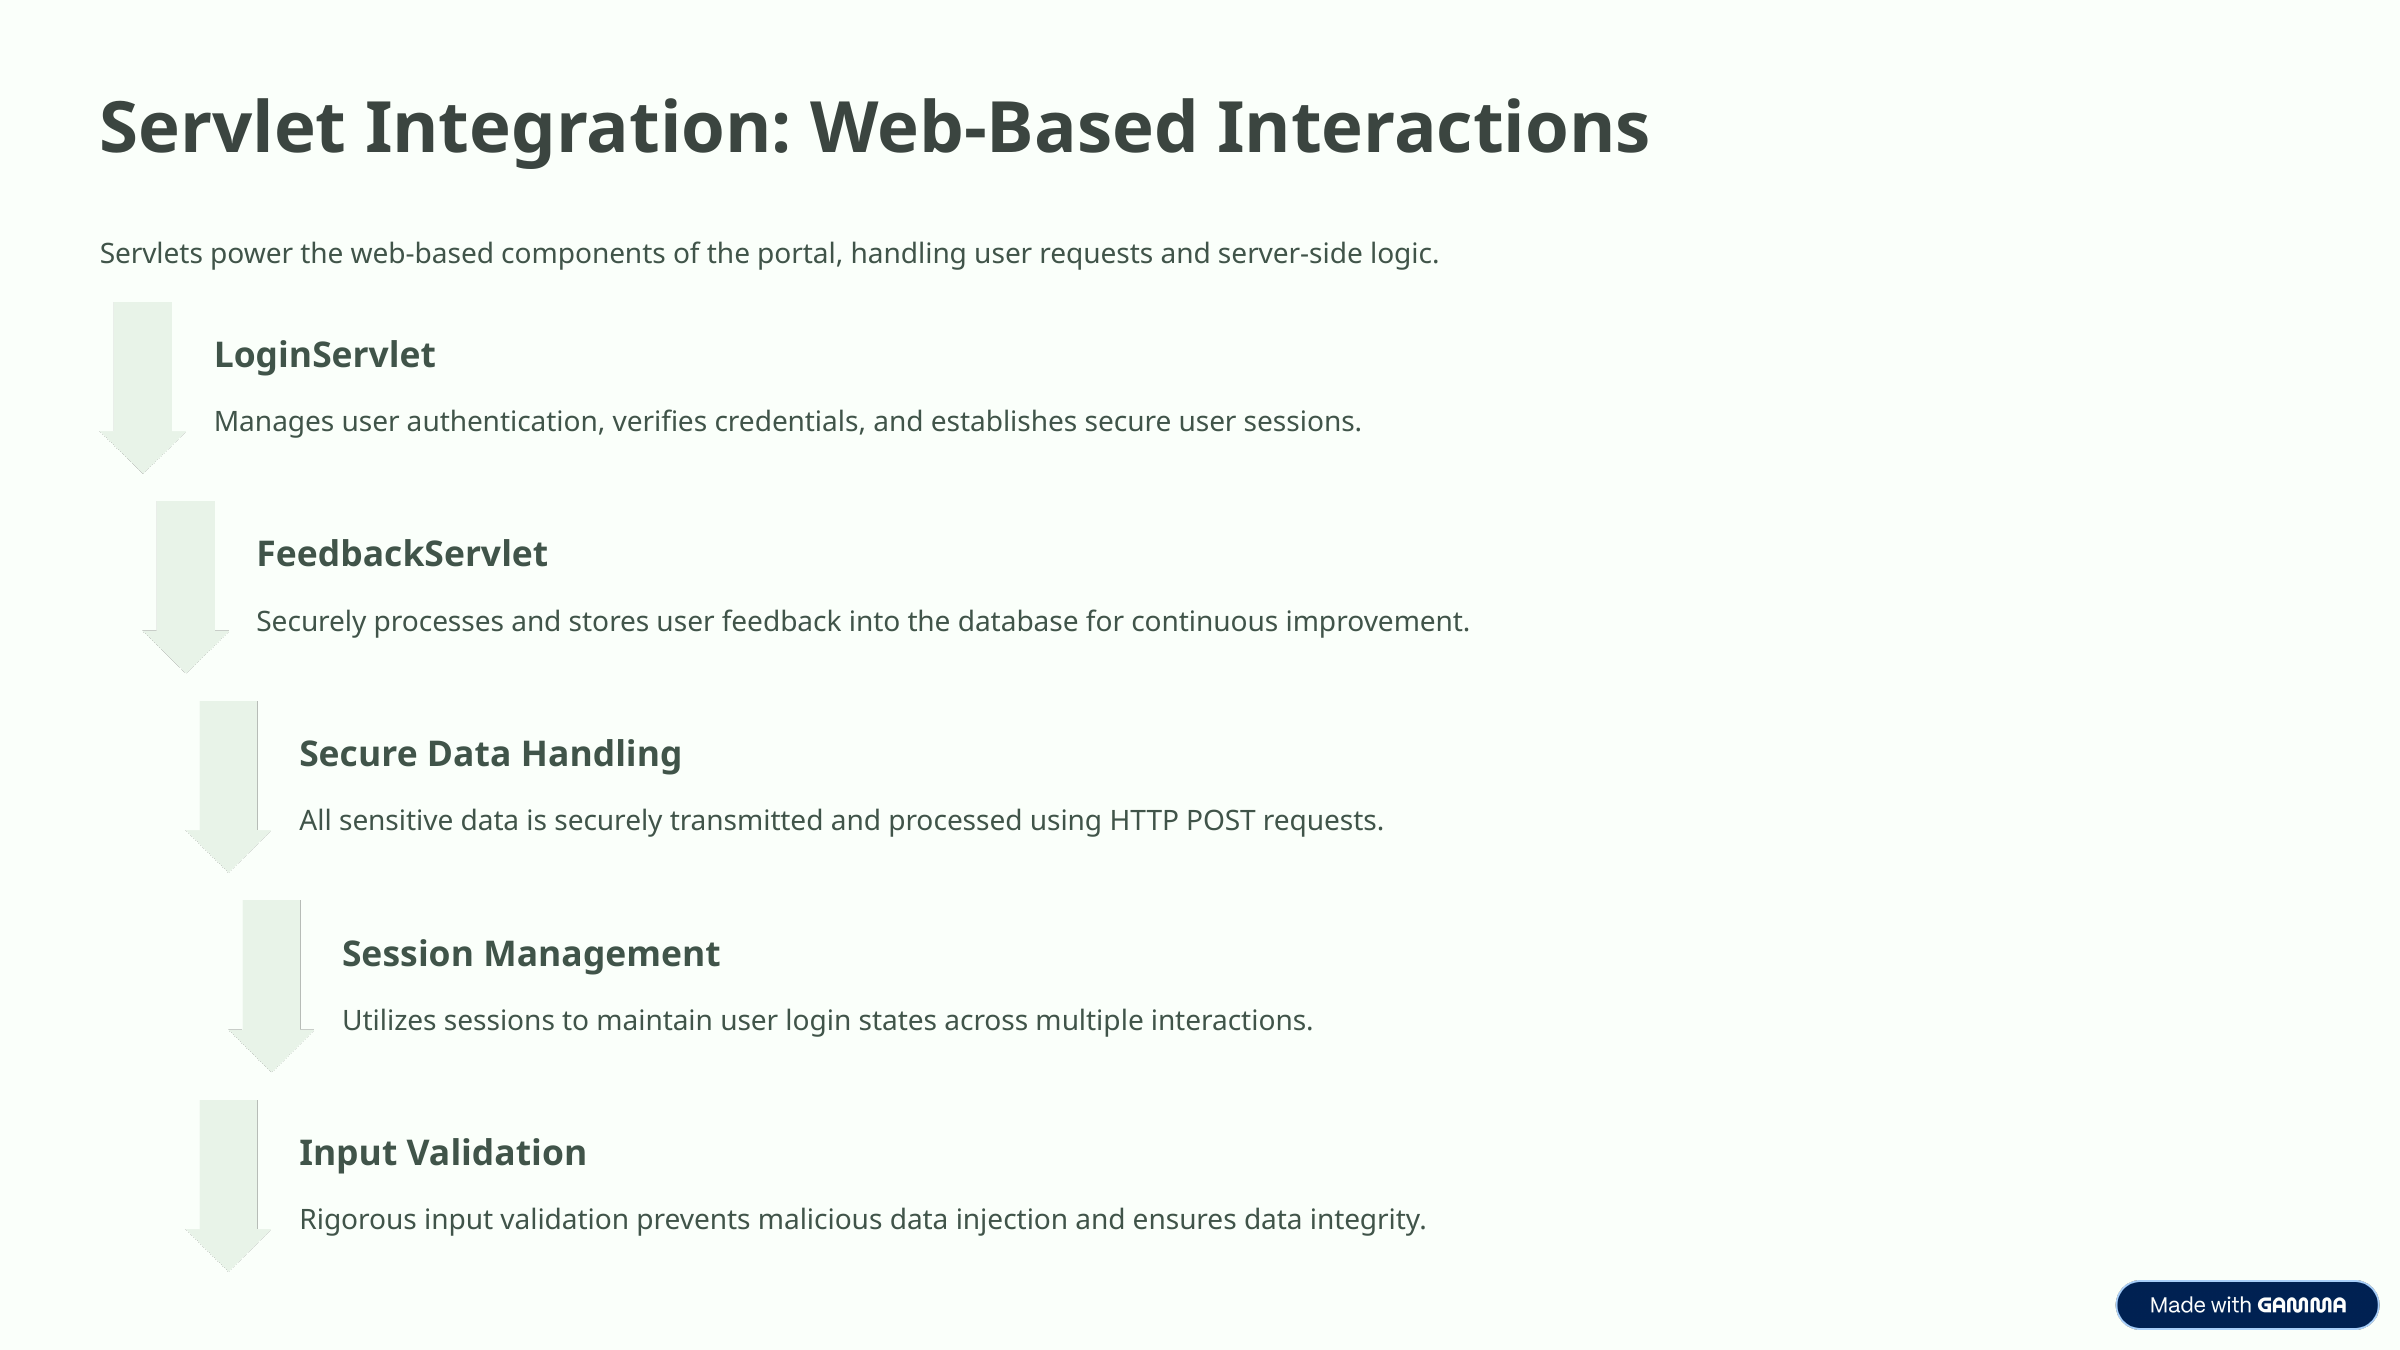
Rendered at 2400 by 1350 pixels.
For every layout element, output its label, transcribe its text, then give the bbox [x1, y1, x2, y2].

text_box All sensitive data is securely transmitted and processed using HTTP POST requests. [299, 791, 2301, 838]
picture [99, 302, 186, 490]
text_box Securely processes and stores user feedback into the database for continuous improvement. [256, 591, 2301, 638]
text_box FeedbackServlet [256, 530, 613, 575]
text_box Manages user authentication, verifies credentials, and establishes secure user sessions. [213, 392, 2301, 438]
picture [227, 900, 314, 1089]
text_box Session Management [342, 929, 723, 974]
picture [2106, 1271, 2389, 1339]
picture [142, 501, 229, 690]
text_box Utilizes sessions to maintain user login states across multiple interactions. [342, 991, 2301, 1037]
picture [185, 1100, 271, 1288]
text_box Input Validation [299, 1128, 656, 1174]
text_box LoginServlet [213, 330, 571, 376]
text_box Servlet Integration: Web-Based Interactions [99, 78, 1699, 168]
text_box Secure Data Handling [299, 729, 694, 775]
text_box Rigorous input validation prevents malicious data injection and ensures data integrity. [299, 1190, 2301, 1237]
text_box Servlets power the web-based components of the portal, handling user requests and server-side logic. [99, 224, 2301, 271]
picture [185, 701, 271, 889]
